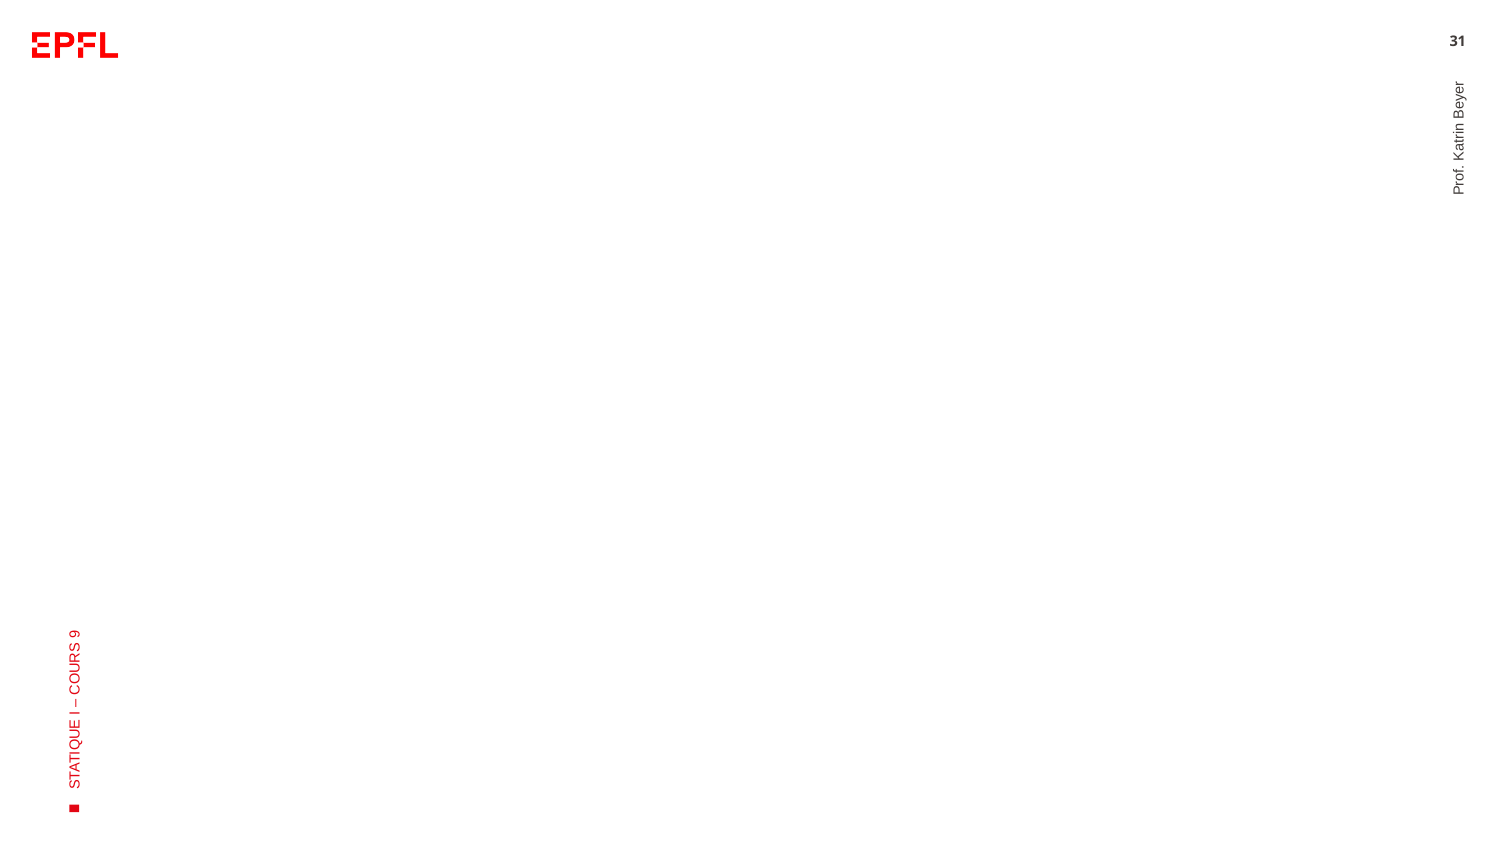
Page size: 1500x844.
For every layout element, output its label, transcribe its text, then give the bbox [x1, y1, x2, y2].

picture [21, 21, 129, 69]
footer Prof. Katrin Beyer [1415, 59, 1500, 641]
slide_number STATIQUE I – COURS 9 [0, 256, 149, 805]
slide_number 31 [1415, 32, 1500, 59]
